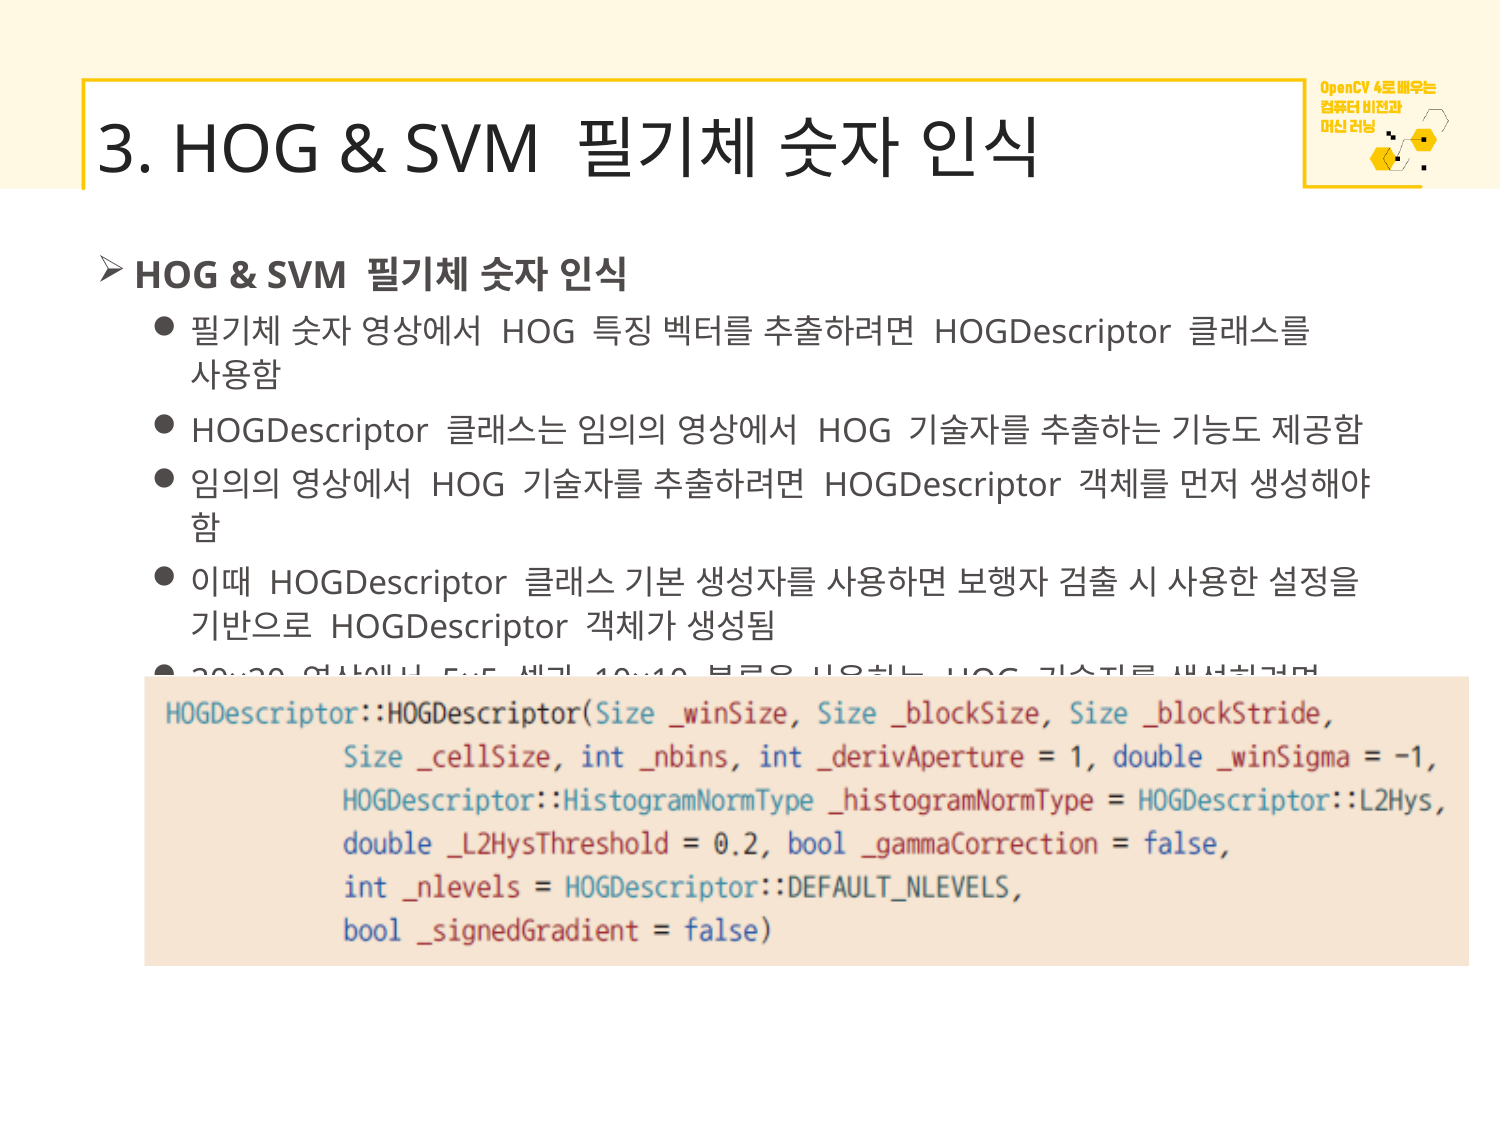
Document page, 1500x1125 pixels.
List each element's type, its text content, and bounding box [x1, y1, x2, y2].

title 3. HOG & SVM 필기체 숫자 인식 [82, 61, 1413, 193]
list HOG & SVM 필기체 숫자 인식 필기체 숫자 영상에서 HOG 특징 벡터를 추출하려면 HOGDescriptor 클래스를 사용함 HOGDescriptor 클래스는 임의의 영상에서 HOG 기술자를 추출하는 기능도 제공함 임의의 영상에서 HOG 기술자를 추출하려면 HOGDescriptor 객체를 먼저 생성해야 함 이때 HOGDescriptor 클래스 기본 생성자를 사용하면 보행자 검출 시 사용한 설정을 기반으로 HOGDescriptor 객체가 생성됨 20×20 영상에서 5×5 셀과 10×10 블록을 사용하는 HOG 기술자를 생성하려면 다음의 생성자를 사용해야 함 [81, 239, 1412, 1054]
picture [0, 0, 1500, 1125]
